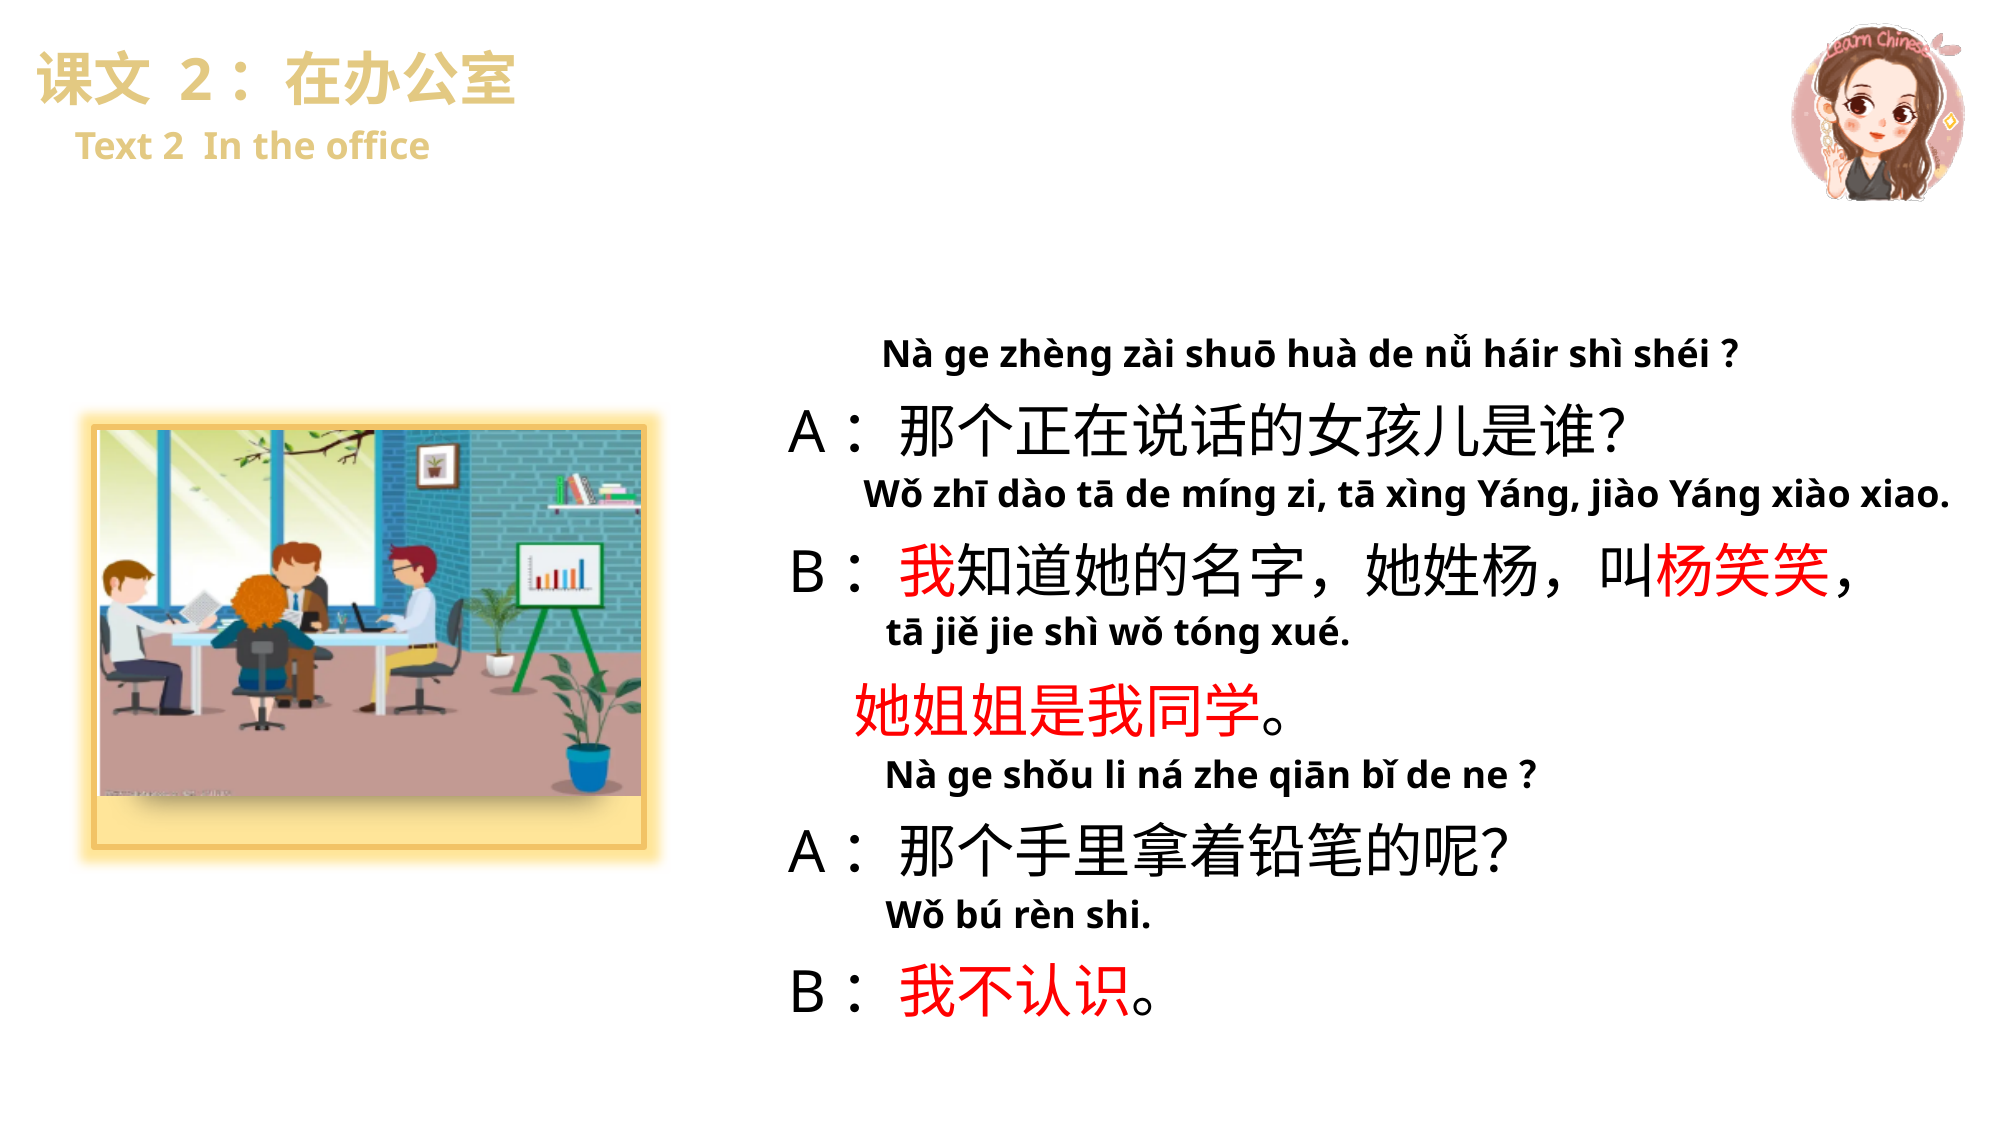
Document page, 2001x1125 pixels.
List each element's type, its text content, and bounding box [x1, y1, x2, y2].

text_box Text 2 In the office [59, 115, 447, 175]
picture [1758, 0, 1998, 240]
text_box Nà ge shǒu li ná zhe qiān bǐ de ne？ [869, 743, 2000, 804]
text_box 课文 2：在办公室 [20, 35, 533, 120]
text_box Wǒ zhī dào tā de míng zi, tā xìng Yáng, jiào Yáng xiào xiao. [848, 462, 2000, 523]
text_box A：那个正在说话的女孩儿是谁？ B：我知道她的名字，她姓杨，叫杨笑笑， 她姐姐是我同学。 A：那个手里拿着铅笔的呢？ B：我不认识。 [773, 317, 2000, 1032]
text_box Nà ge zhèng zài shuō huà de nǚ háir shì shéi？ [866, 322, 2000, 383]
text_box Wǒ bú rèn shi. [870, 883, 2000, 944]
text_box tā jiě jie shì wǒ tóng xué. [870, 600, 2000, 660]
picture [97, 430, 642, 844]
